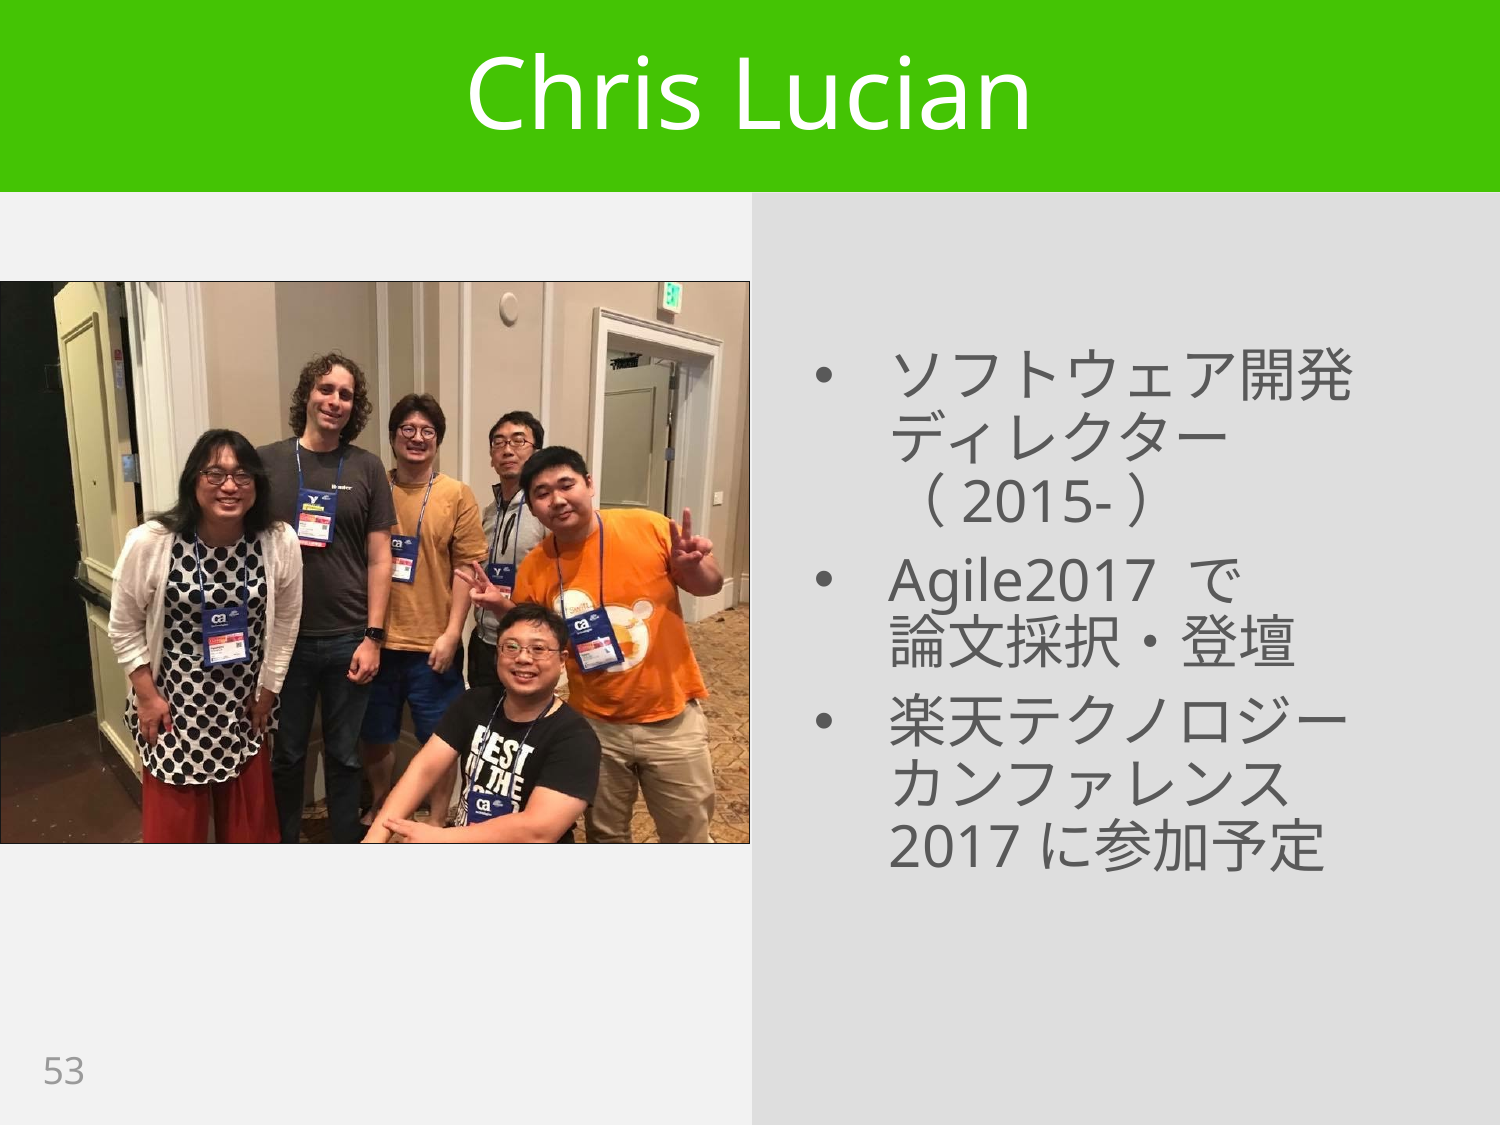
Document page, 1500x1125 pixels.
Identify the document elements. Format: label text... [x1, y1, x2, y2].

picture [0, 281, 750, 844]
list ソフトウェア開発 ディレクター （2015-） Agile2017 で 論文採択・登壇 楽天テクノロジー カンファレンス 2017に参加予定 [799, 243, 1454, 984]
slide_number 53 [27, 1042, 146, 1102]
title Chris Lucian [0, 53, 1500, 140]
